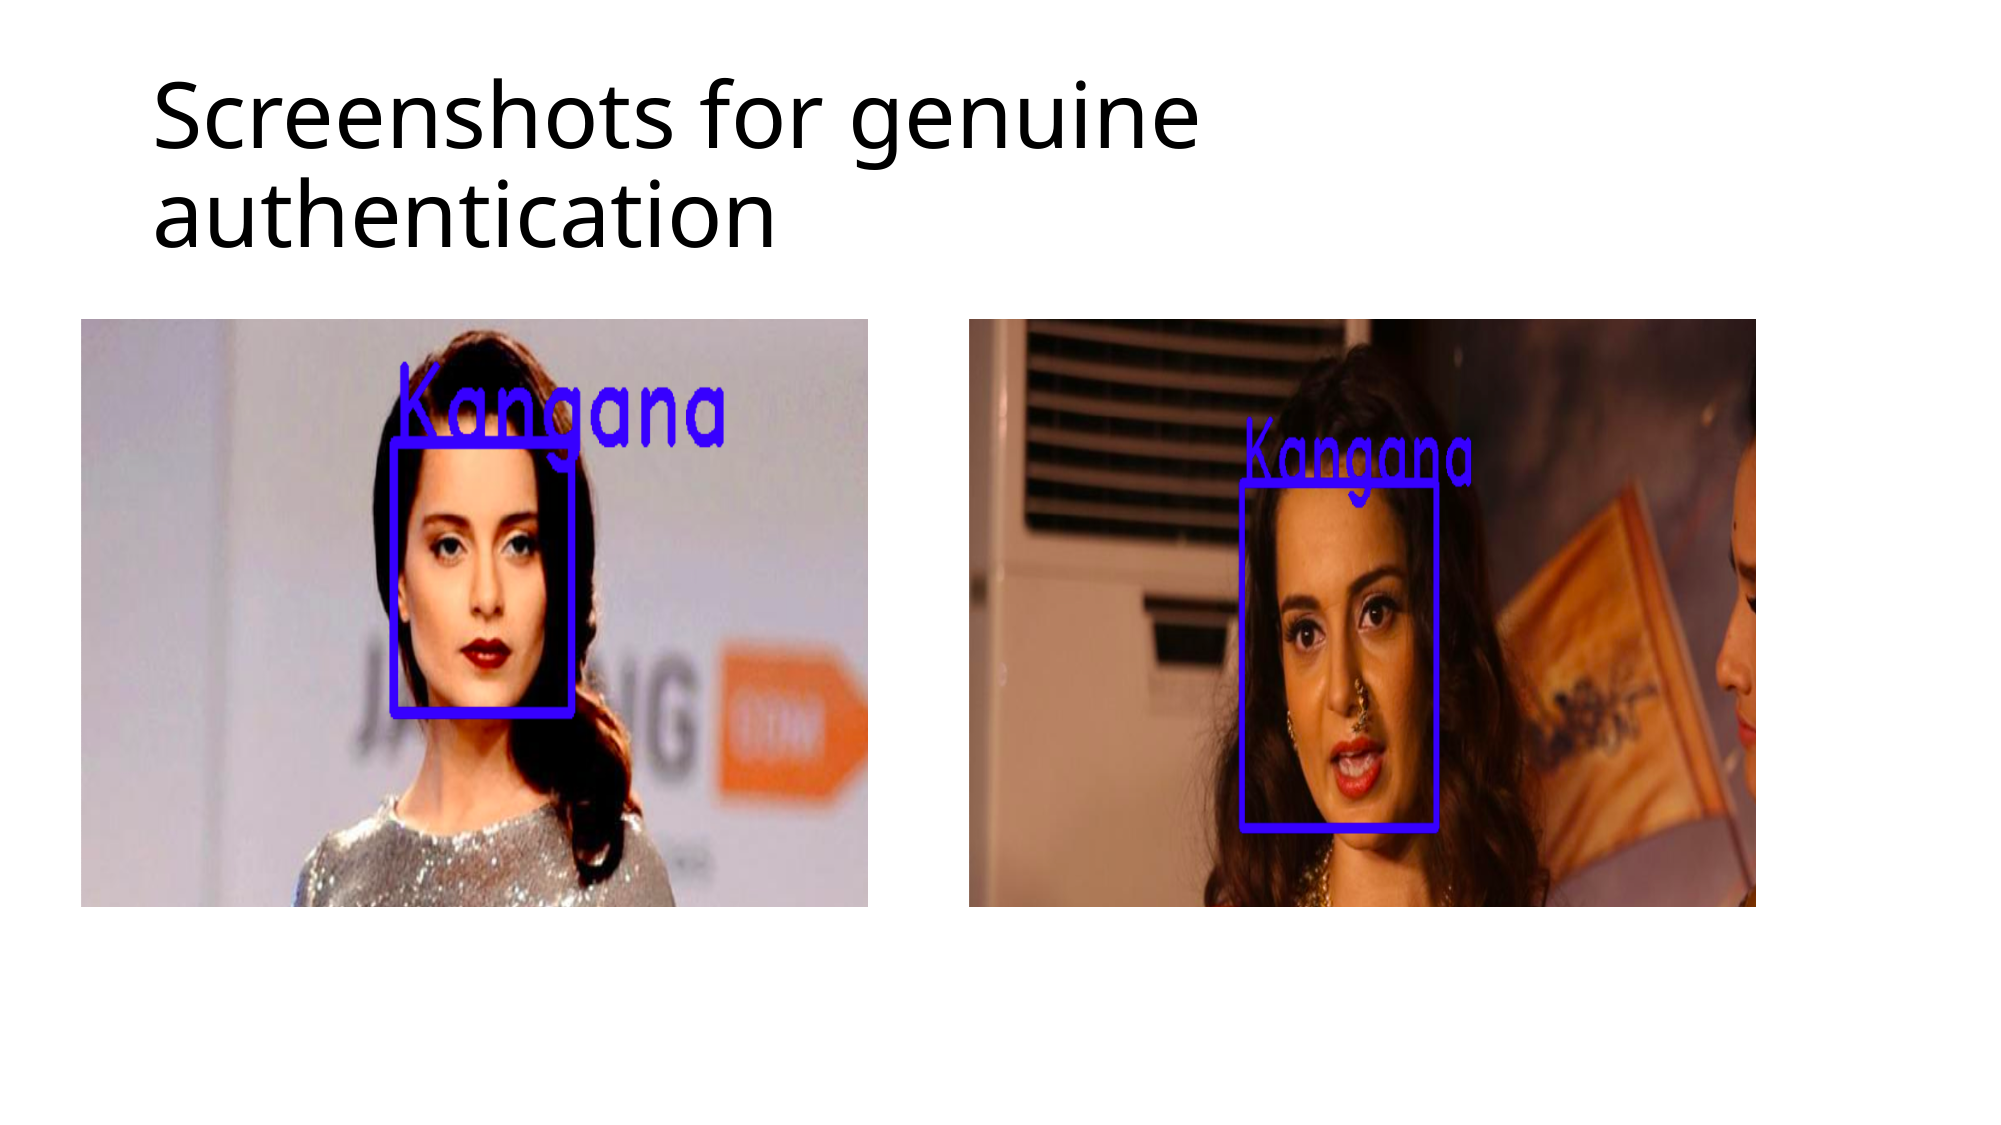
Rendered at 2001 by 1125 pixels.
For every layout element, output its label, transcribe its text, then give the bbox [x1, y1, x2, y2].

picture [81, 319, 868, 907]
picture [969, 319, 1756, 907]
title Screenshots for genuine authentication [137, 59, 1863, 278]
